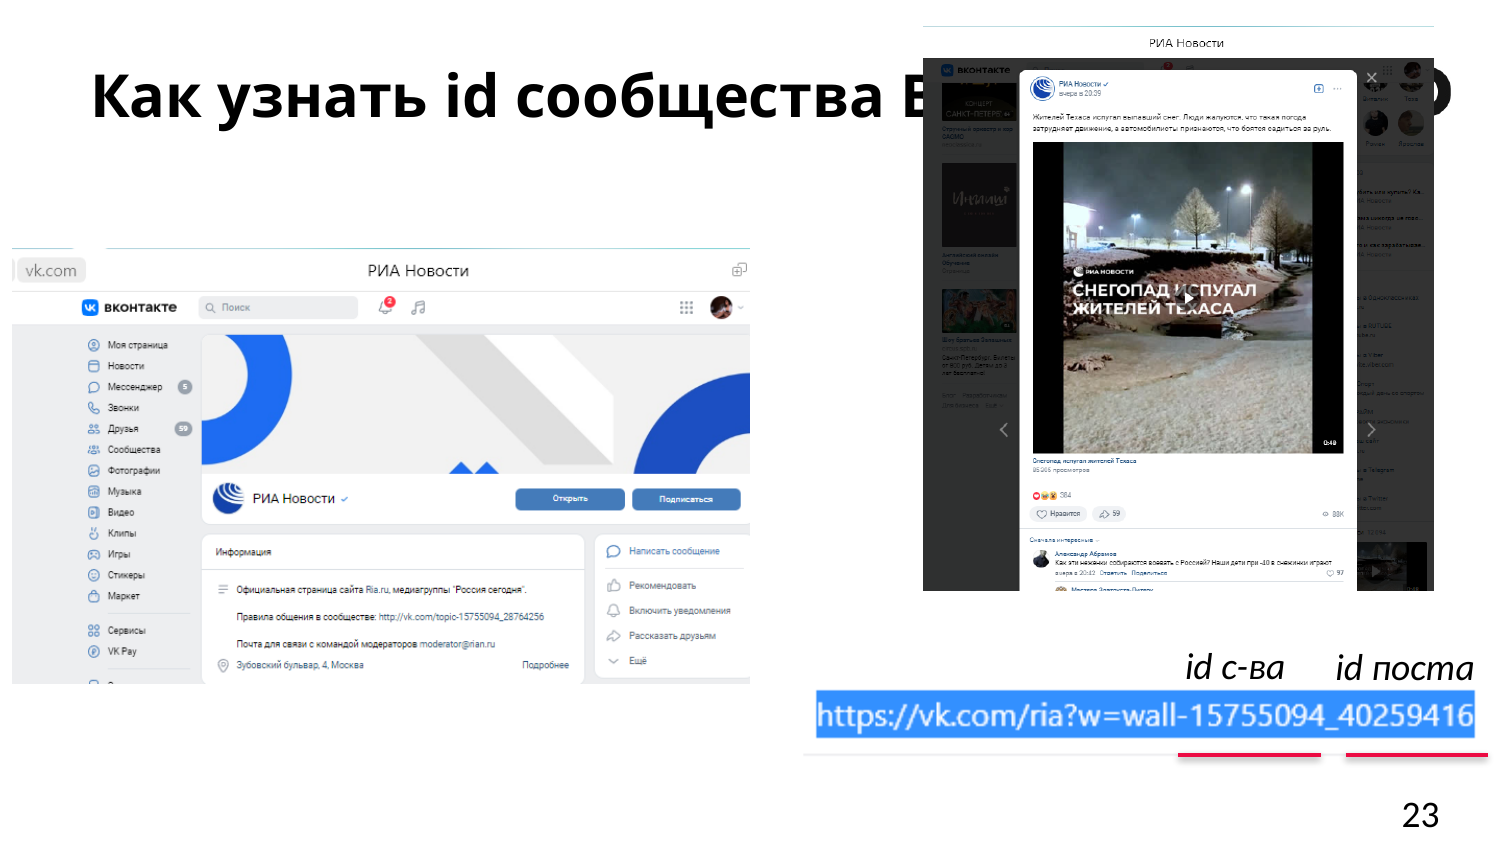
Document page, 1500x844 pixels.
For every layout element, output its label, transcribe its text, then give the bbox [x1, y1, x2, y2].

text_box 23 [1386, 793, 1476, 842]
text_box id с-ва [1170, 634, 1321, 681]
picture [0, 0, 1500, 844]
title Как узнать id сообщества Вк [75, 50, 917, 137]
text_box id поста [1320, 635, 1492, 687]
